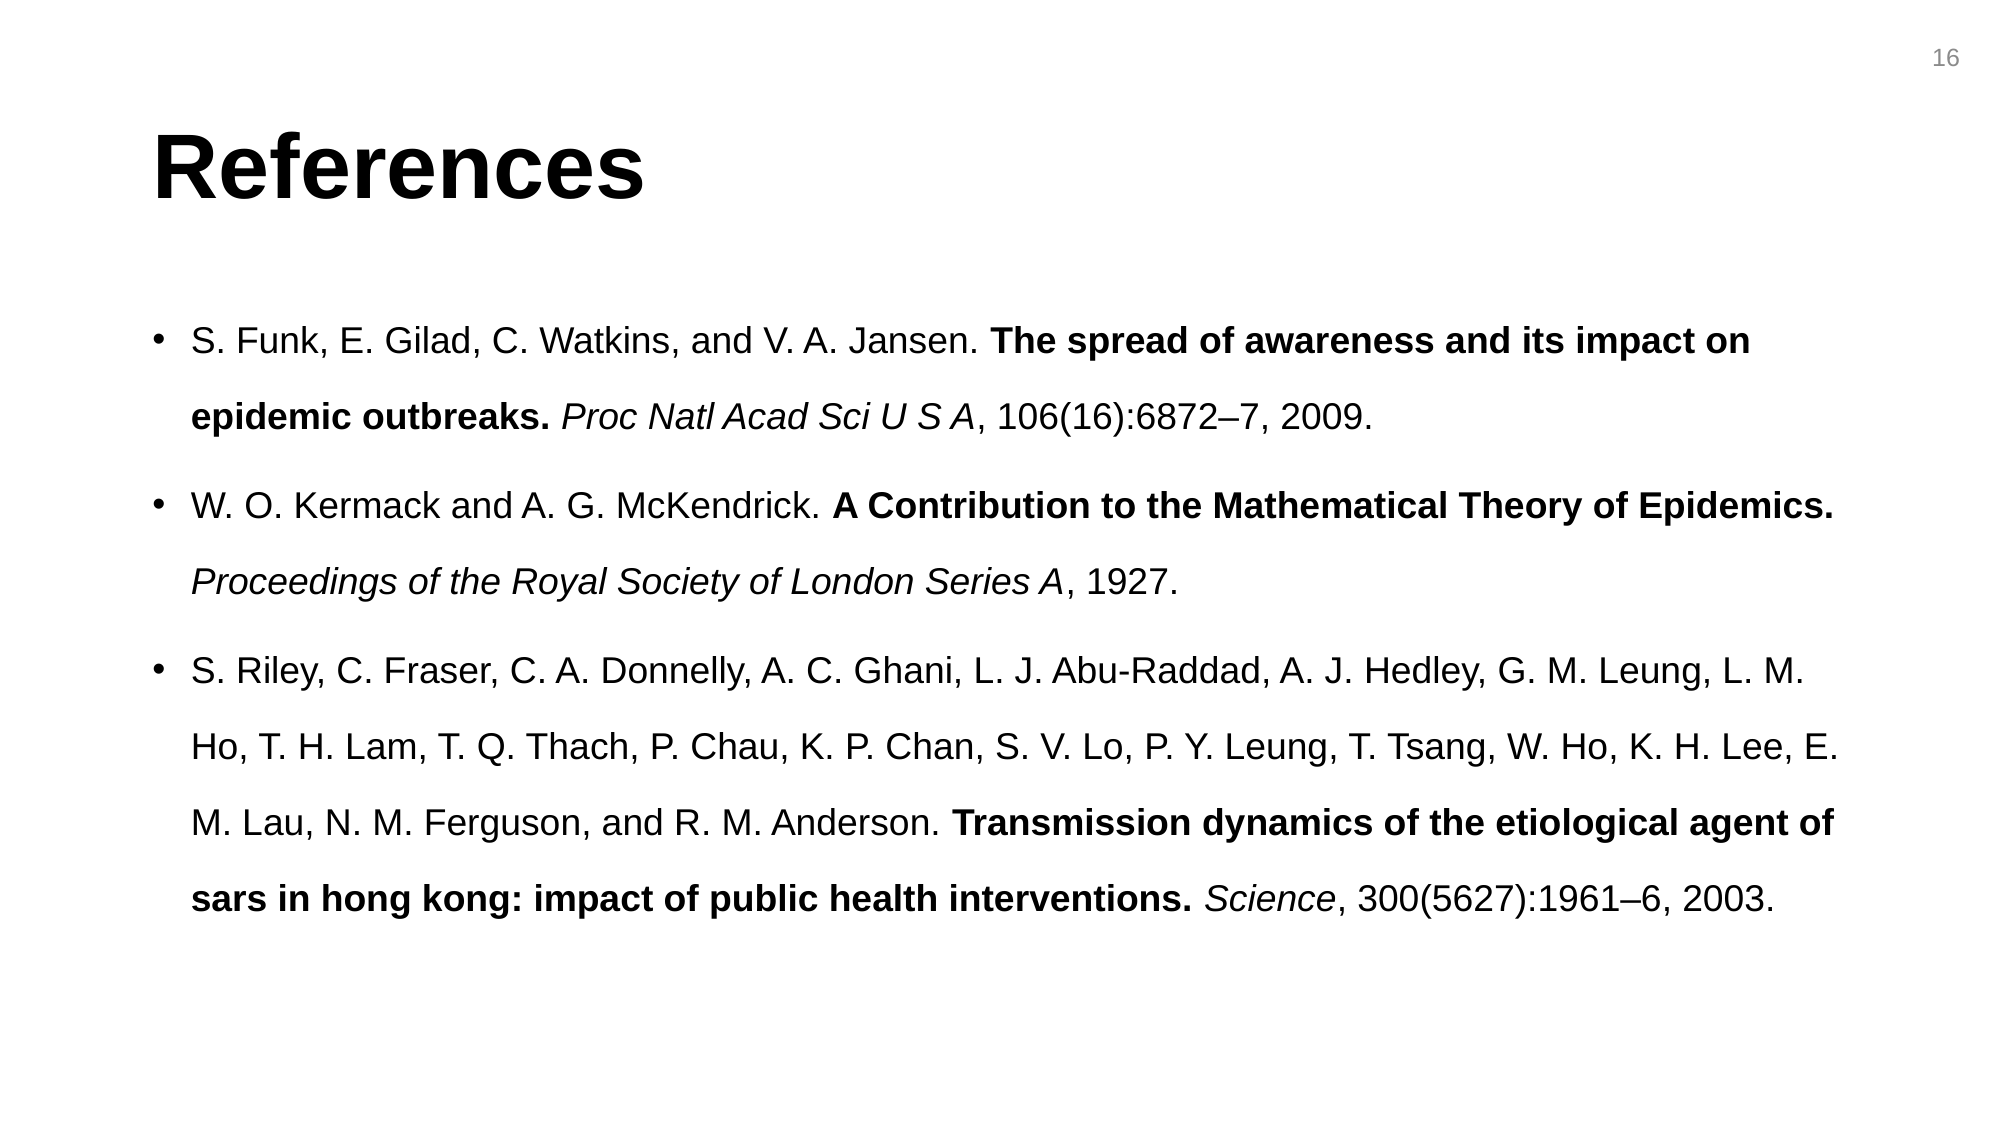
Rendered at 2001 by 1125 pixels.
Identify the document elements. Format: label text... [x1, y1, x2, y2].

title References [137, 59, 1863, 277]
slide_number 16 [1524, 26, 1975, 87]
list S. Funk, E. Gilad, C. Watkins, and V. A. Jansen. The spread of awareness and its impact on epidemic outbreaks. Proc Natl Acad Sci U S A, 106(16):6872–7, 2009. W. O. Kermack and A. G. McKendrick. A Contribution to the Mathematical Theory of Epidemics. Proceedings of the Royal Society of London Series A, 1927. S. Riley, C. Fraser, C. A. Donnelly, A. C. Ghani, L. J. Abu-Raddad, A. J. Hedley, G. M. Leung, L. M. Ho, T. H. Lam, T. Q. Thach, P. Chau, K. P. Chan, S. V. Lo, P. Y. Leung, T. Tsang, W. Ho, K. H. Lee, E. M. Lau, N. M. Ferguson, and R. M. Anderson. Transmission dynamics of the etiological agent of sars in hong kong: impact of public health interventions. Science, 300(5627):1961–6, 2003. [137, 277, 1863, 992]
